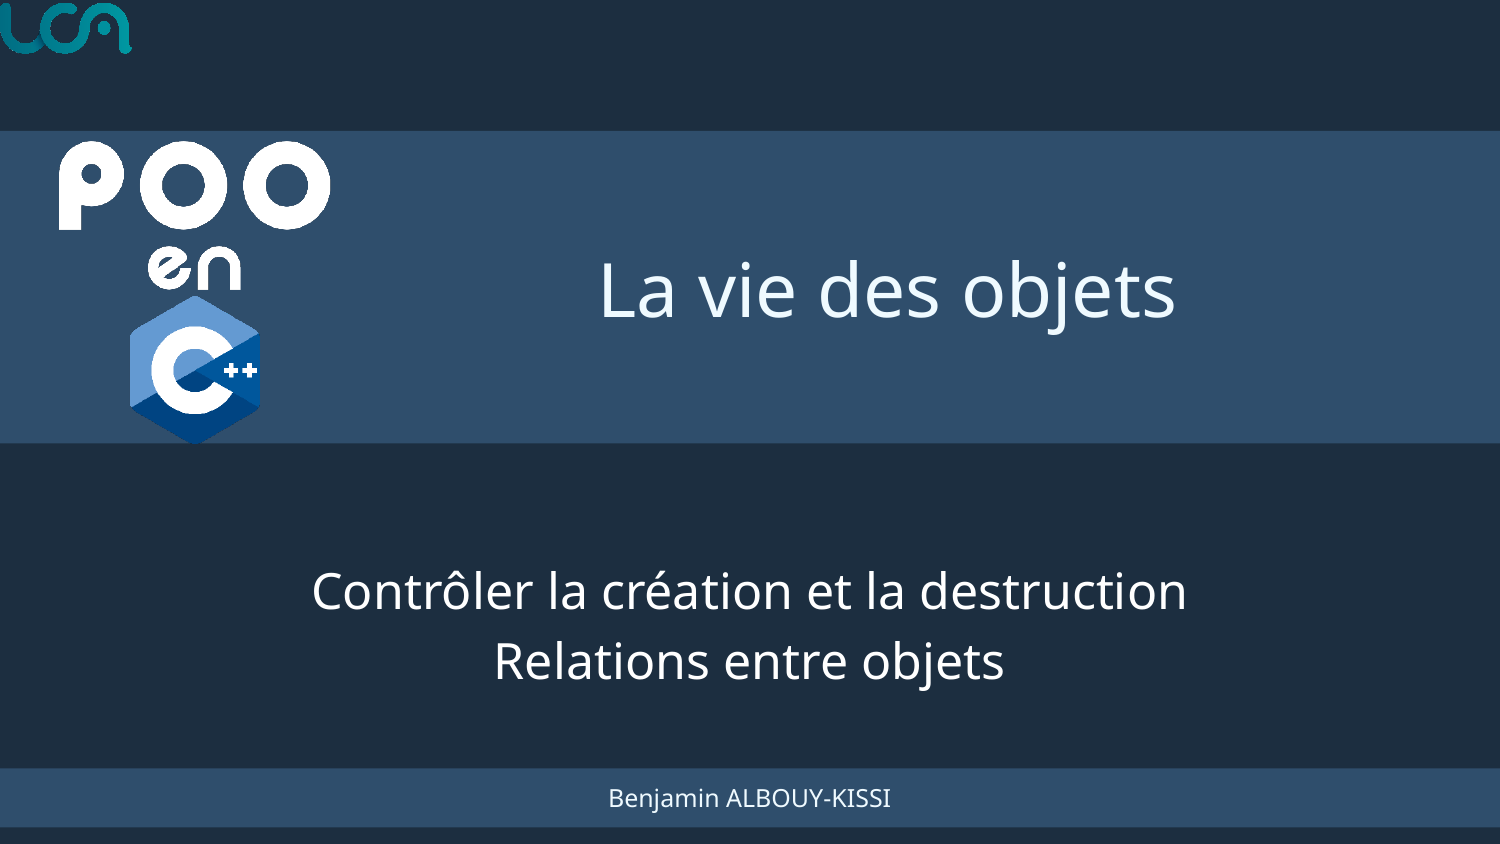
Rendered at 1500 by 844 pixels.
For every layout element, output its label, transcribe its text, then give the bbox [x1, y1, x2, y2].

picture [0, 3, 132, 54]
picture [136, 240, 251, 294]
subtitle Contrôler la création et la destruction Relations entre objets [206, 551, 1294, 769]
footer Benjamin ALBOUY-KISSI [512, 768, 988, 828]
title La vie des objets [387, 131, 1388, 444]
picture [120, 296, 268, 444]
picture [49, 132, 339, 238]
